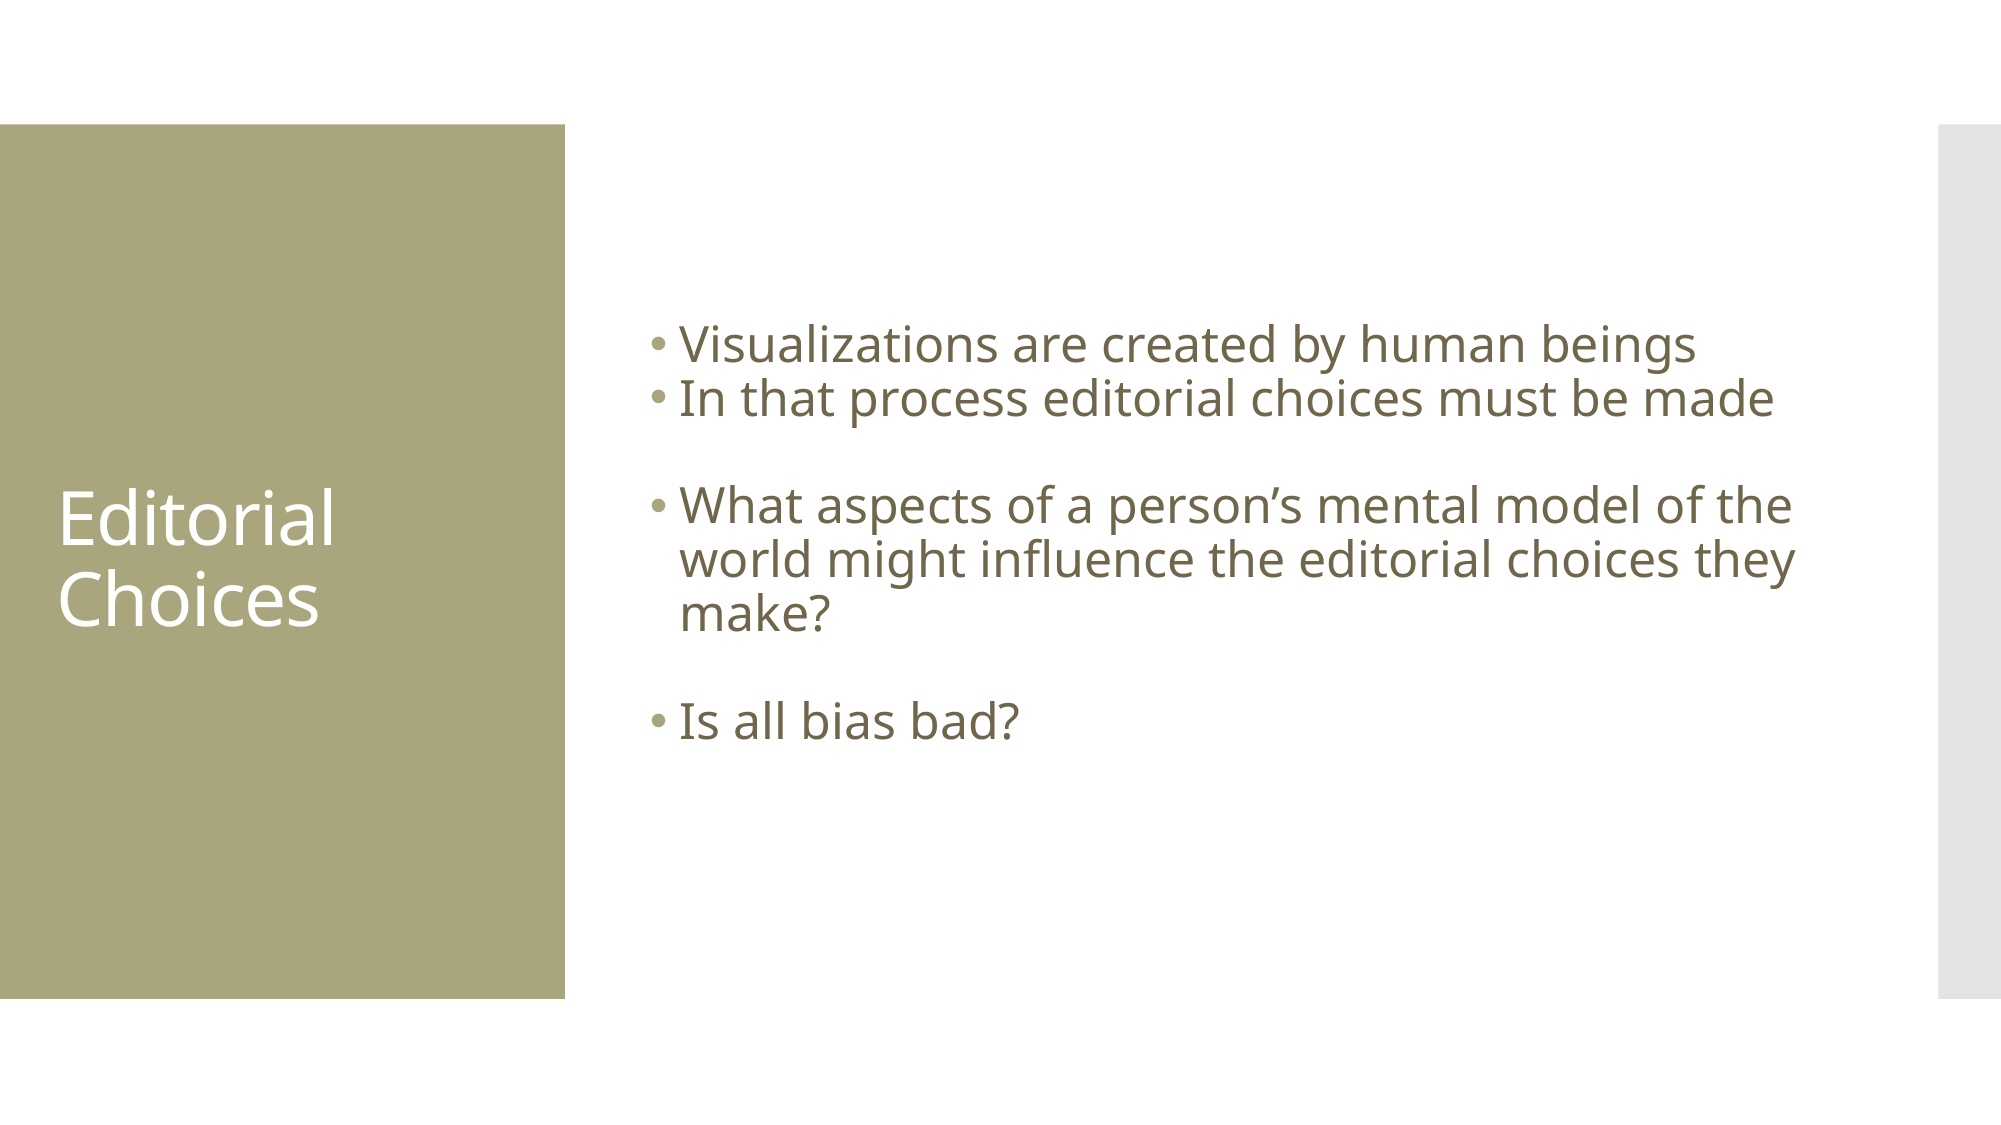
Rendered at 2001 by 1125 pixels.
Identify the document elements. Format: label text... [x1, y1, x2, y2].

title Editorial Choices [41, 184, 525, 940]
list Visualizations are created by human beings In that process editorial choices must be made What aspects of a person’s mental model of the world might influence the editorial choices they make? Is all bias bad? [634, 141, 1835, 982]
